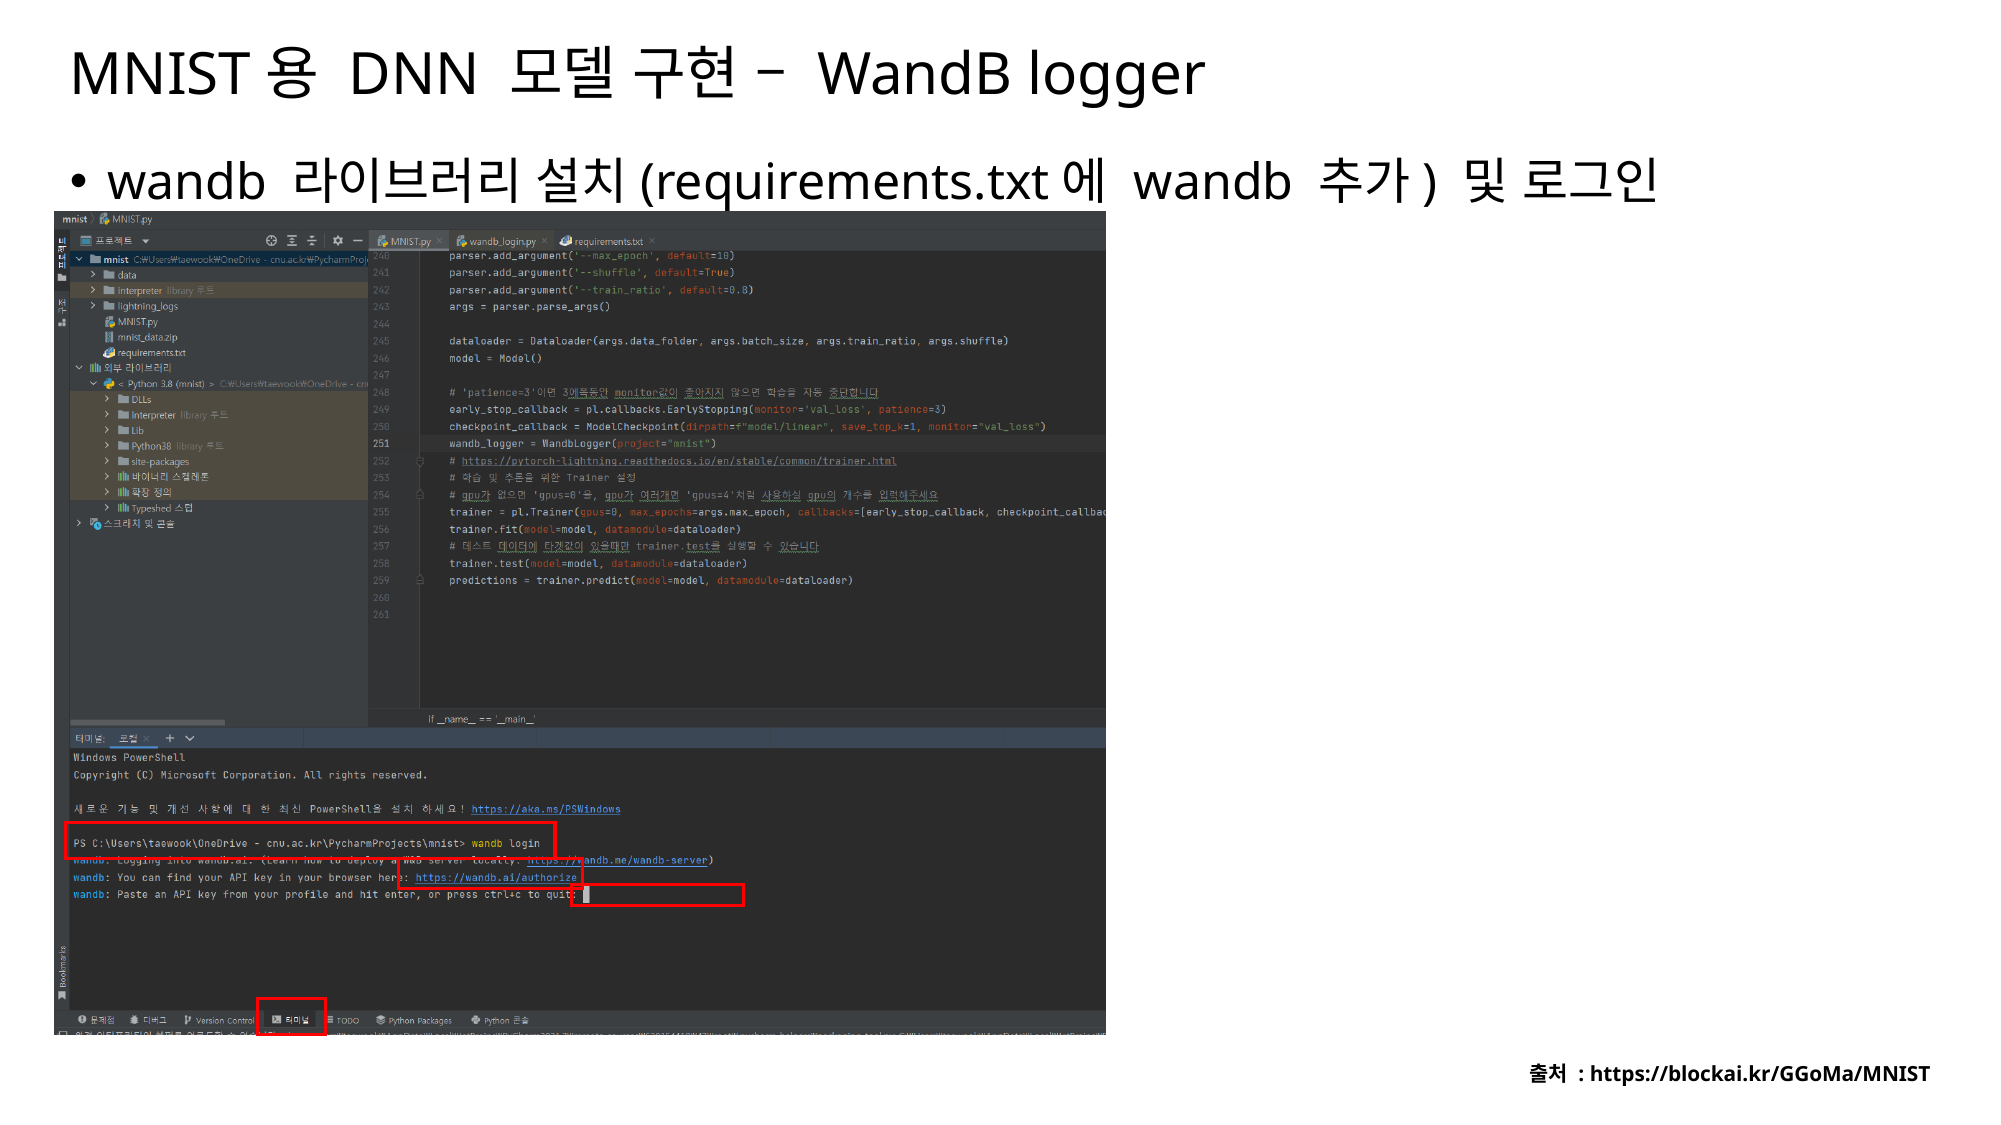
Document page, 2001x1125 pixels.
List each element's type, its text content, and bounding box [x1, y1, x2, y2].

title MNIST용 DNN 모델 구현 – WandB logger [54, 31, 1945, 120]
text_box 출처 : https://blockai.kr/GGoMa/MNIST [54, 1053, 1945, 1094]
picture [54, 211, 1106, 1035]
list wandb 라이브러리 설치(requirements.txt에 wandb 추가) 및 로그인 [54, 148, 1945, 1035]
